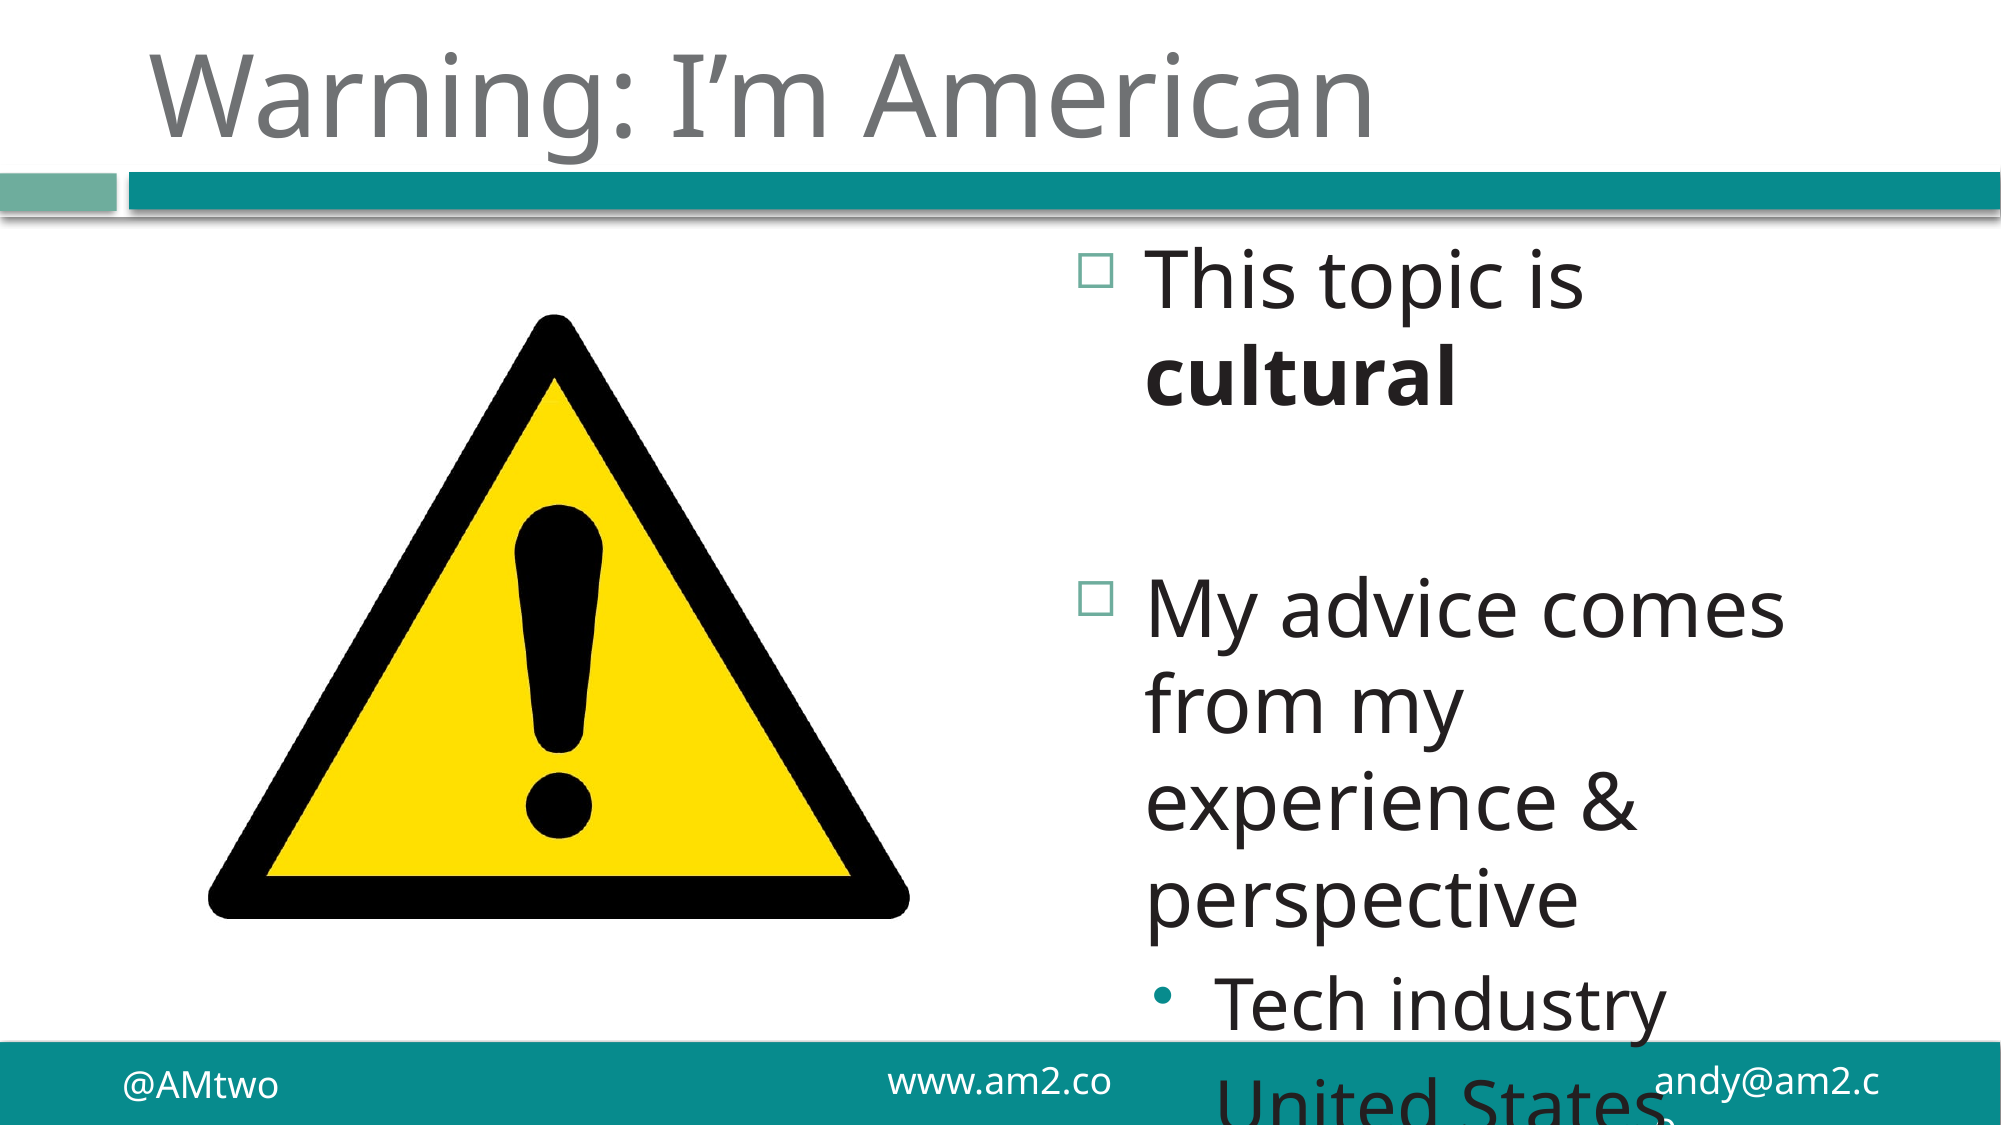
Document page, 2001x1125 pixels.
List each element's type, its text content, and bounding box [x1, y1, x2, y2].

title Warning: I’m American [133, 15, 1917, 169]
list This topic is cultural My advice comes from my experience & perspective Tech industry United States [1059, 220, 1910, 1011]
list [180, 285, 926, 942]
